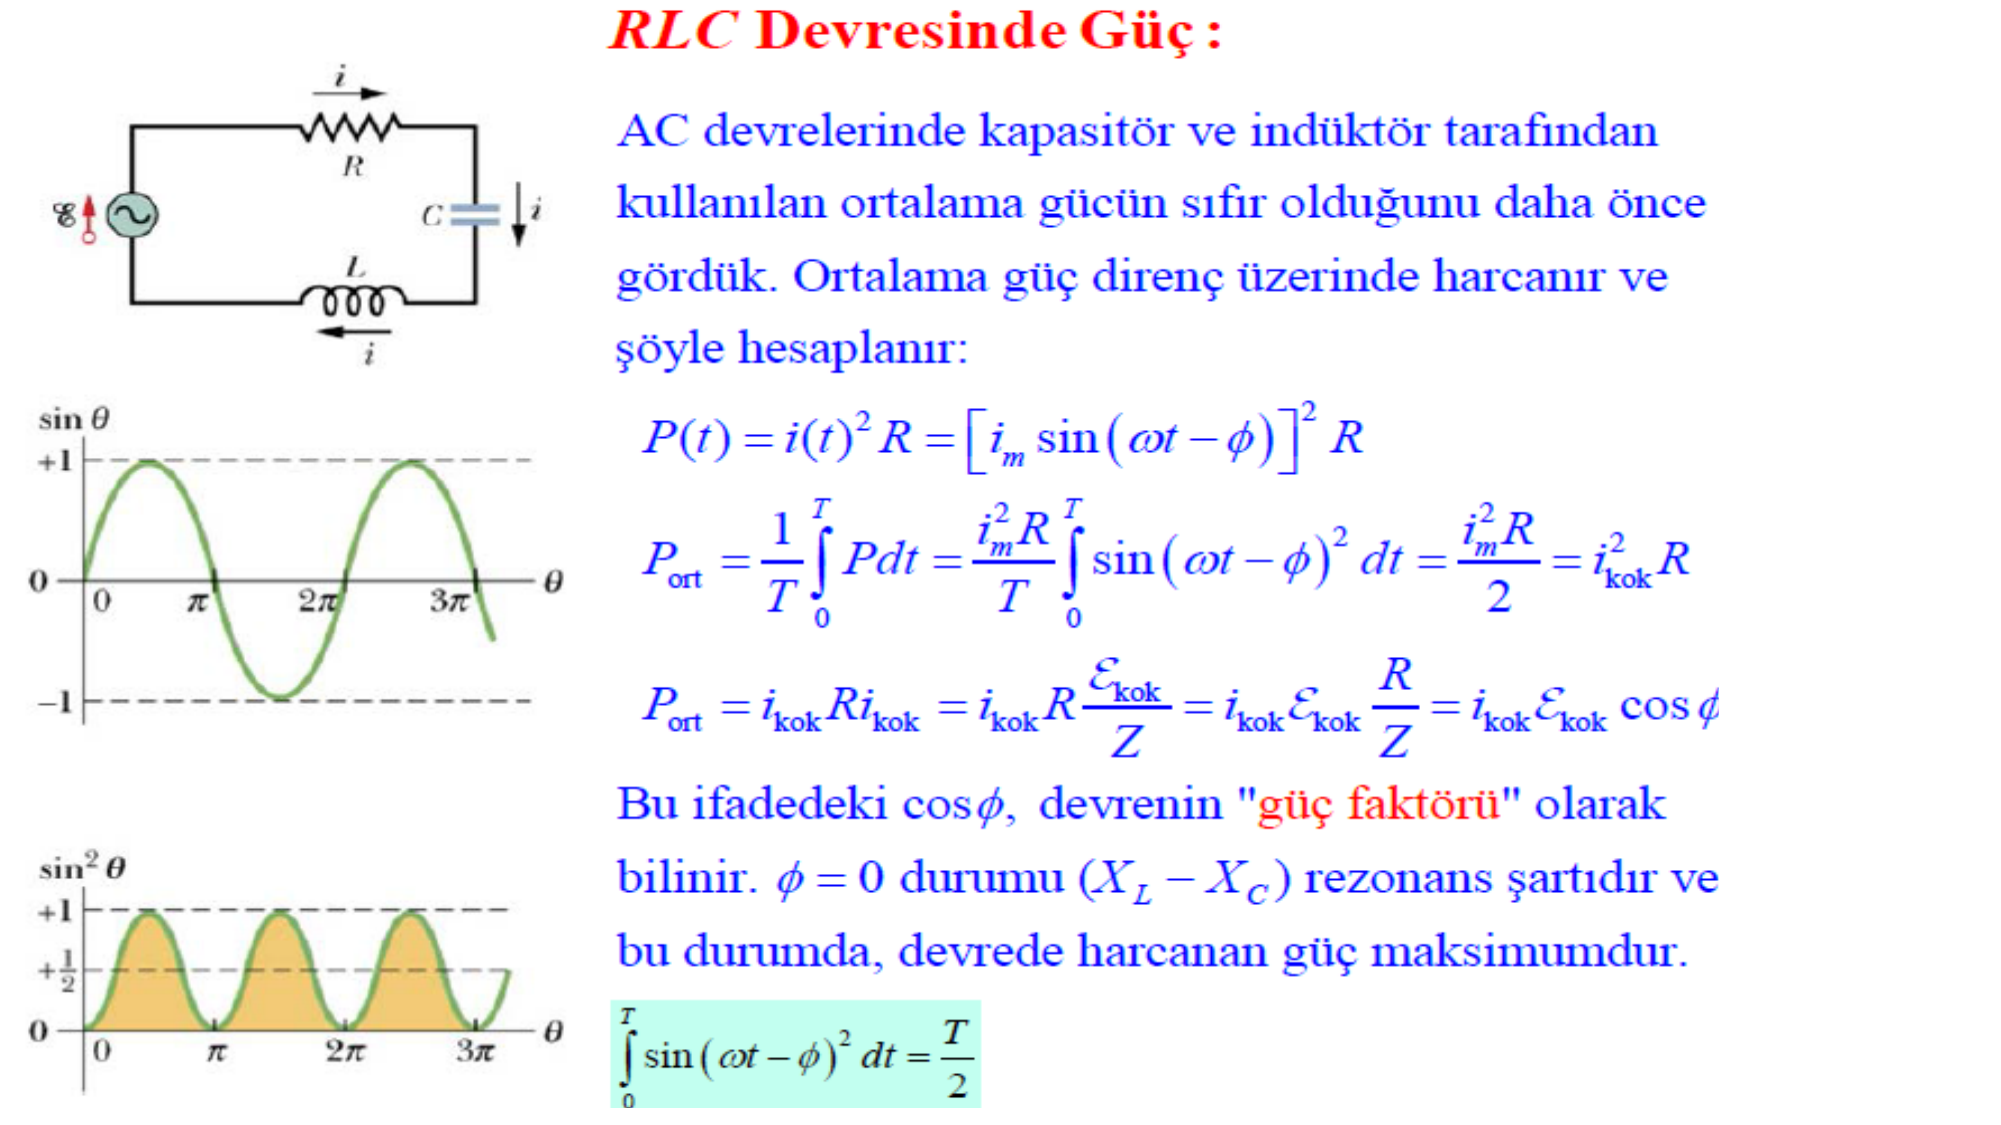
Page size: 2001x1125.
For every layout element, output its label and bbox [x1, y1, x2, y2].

list [0, 0, 1719, 1108]
